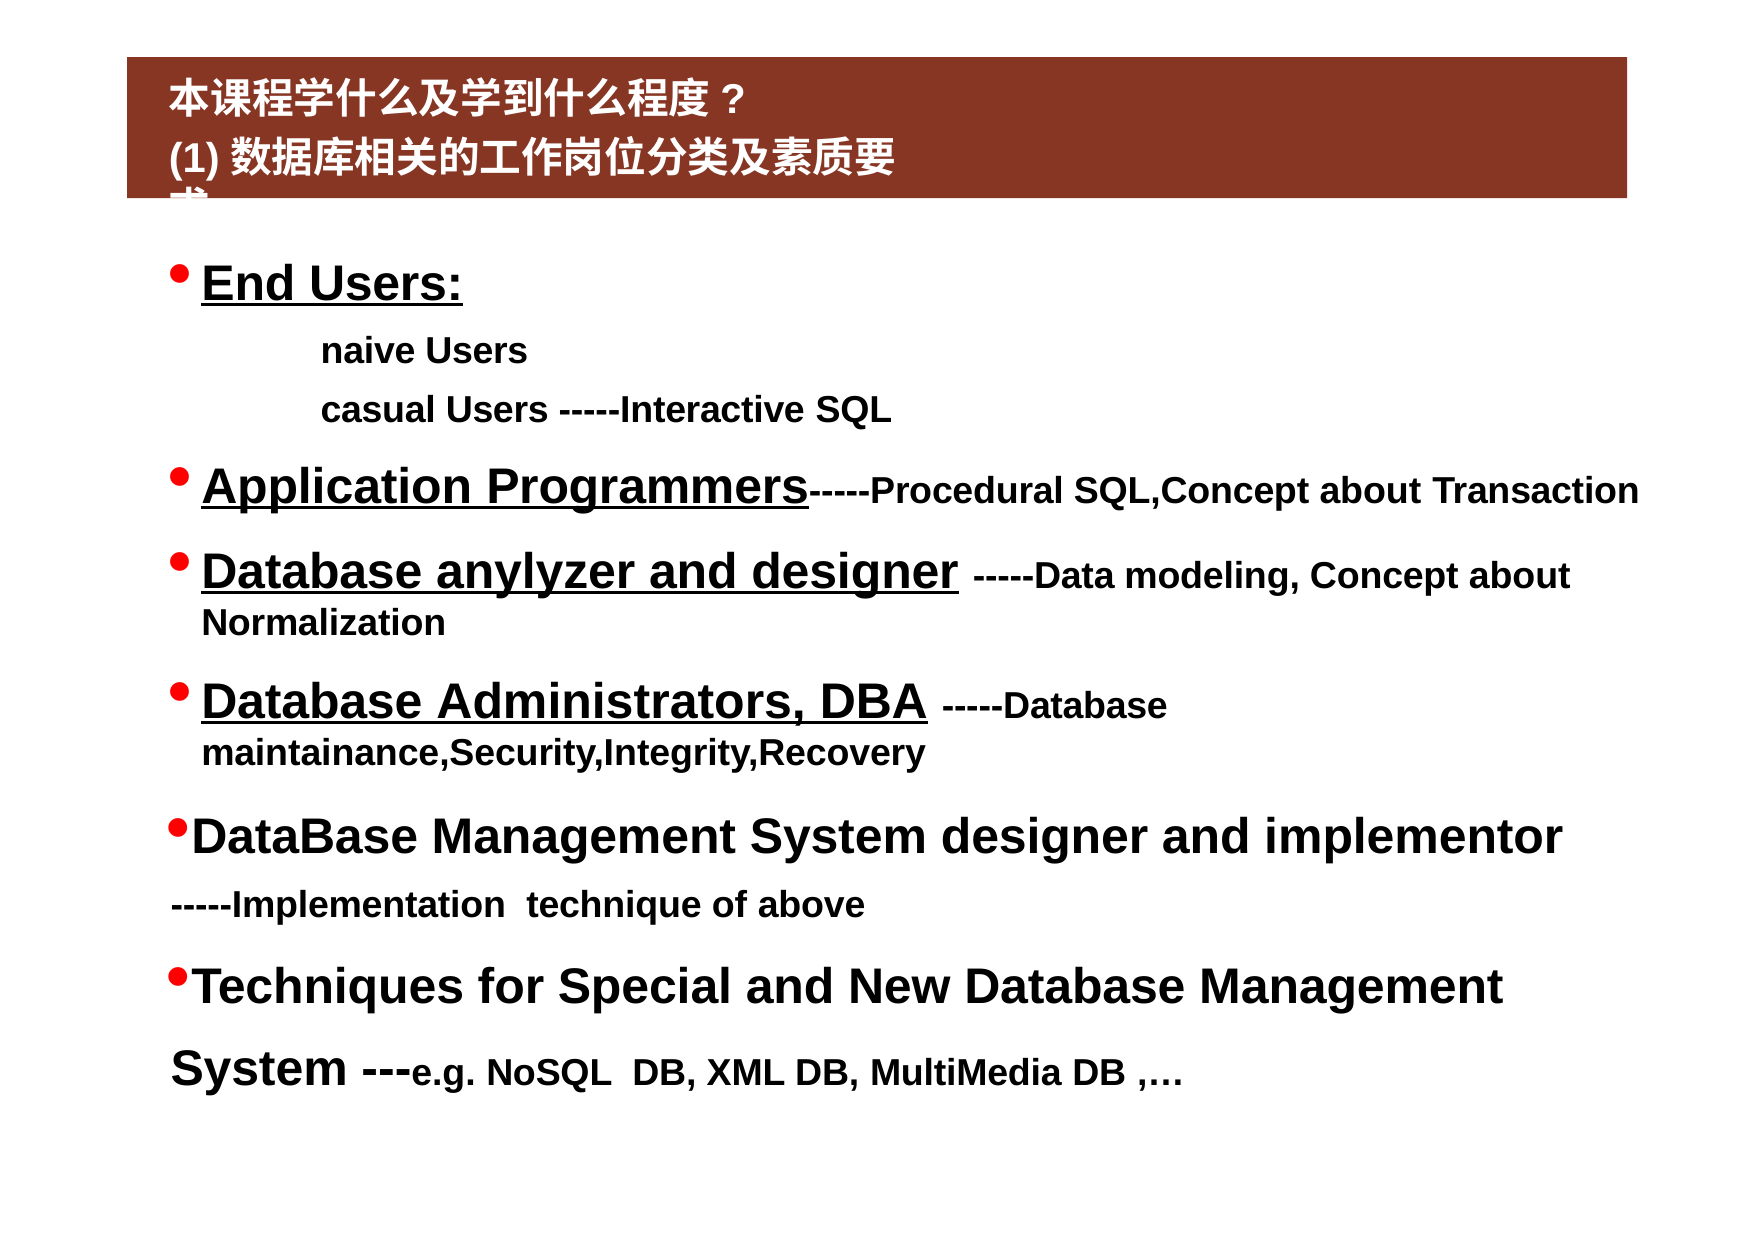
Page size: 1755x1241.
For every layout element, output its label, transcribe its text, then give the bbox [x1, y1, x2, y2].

text_box End Users: naive Users casual Users -----Interactive SQL Application Programmers-----Procedural SQL,Concept about Transaction Database anylyzer and designer -----Data modeling, Concept about Normalization Database Administrators, DBA -----Database maintainance,Security,Integrity,Recovery DataBase Management System designer and implementor -----Implementation technique of above Techniques for Special and New Database Management System ---e.g. NoSQL DB, XML DB, MultiMedia DB ,… [168, 227, 1652, 1096]
title 本课程学什么及学到什么程度? (1)数据库相关的工作岗位分类及素质要求 [168, 59, 931, 279]
